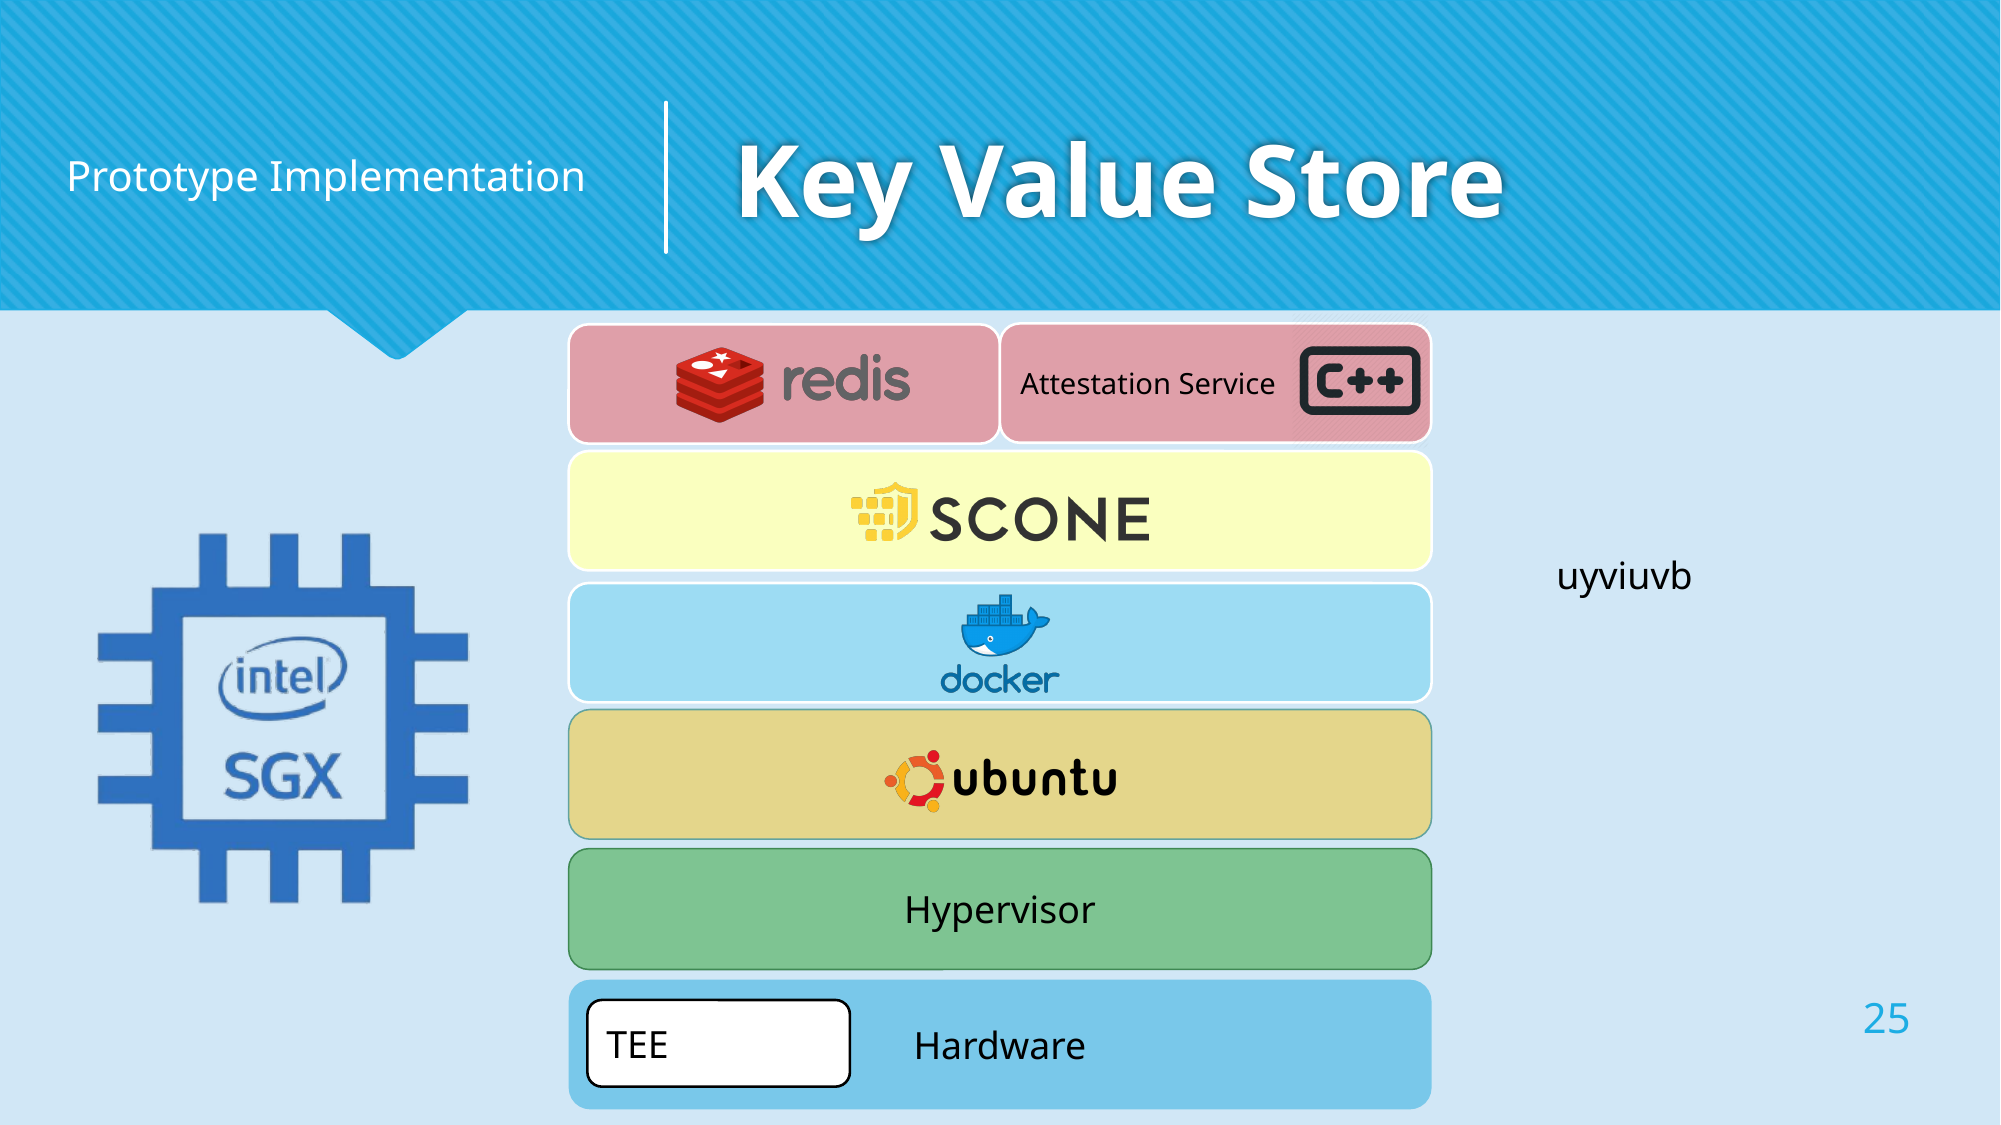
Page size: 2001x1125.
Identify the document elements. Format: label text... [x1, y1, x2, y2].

text_box [761, 708, 874, 840]
text_box Prototype Implementation [31, 74, 612, 282]
picture [674, 345, 913, 425]
text_box uyviuvb [1541, 544, 1708, 605]
text_box Hardware [568, 979, 1432, 1110]
text_box Attestation Service [1429, 331, 1433, 435]
text_box Attestation Service [998, 322, 1291, 445]
picture [1291, 311, 1429, 450]
text_box [567, 322, 1000, 445]
text_box Hypervisor [761, 847, 1433, 971]
slide_number 25 [1751, 970, 1926, 1051]
picture [874, 584, 1126, 907]
text_box TEE [586, 998, 852, 1088]
picture [850, 482, 1150, 542]
text_box [1126, 708, 1433, 840]
picture [0, 448, 761, 990]
title Key Value Store [718, 74, 1888, 282]
text_box [761, 581, 1433, 704]
text_box [761, 451, 1432, 571]
